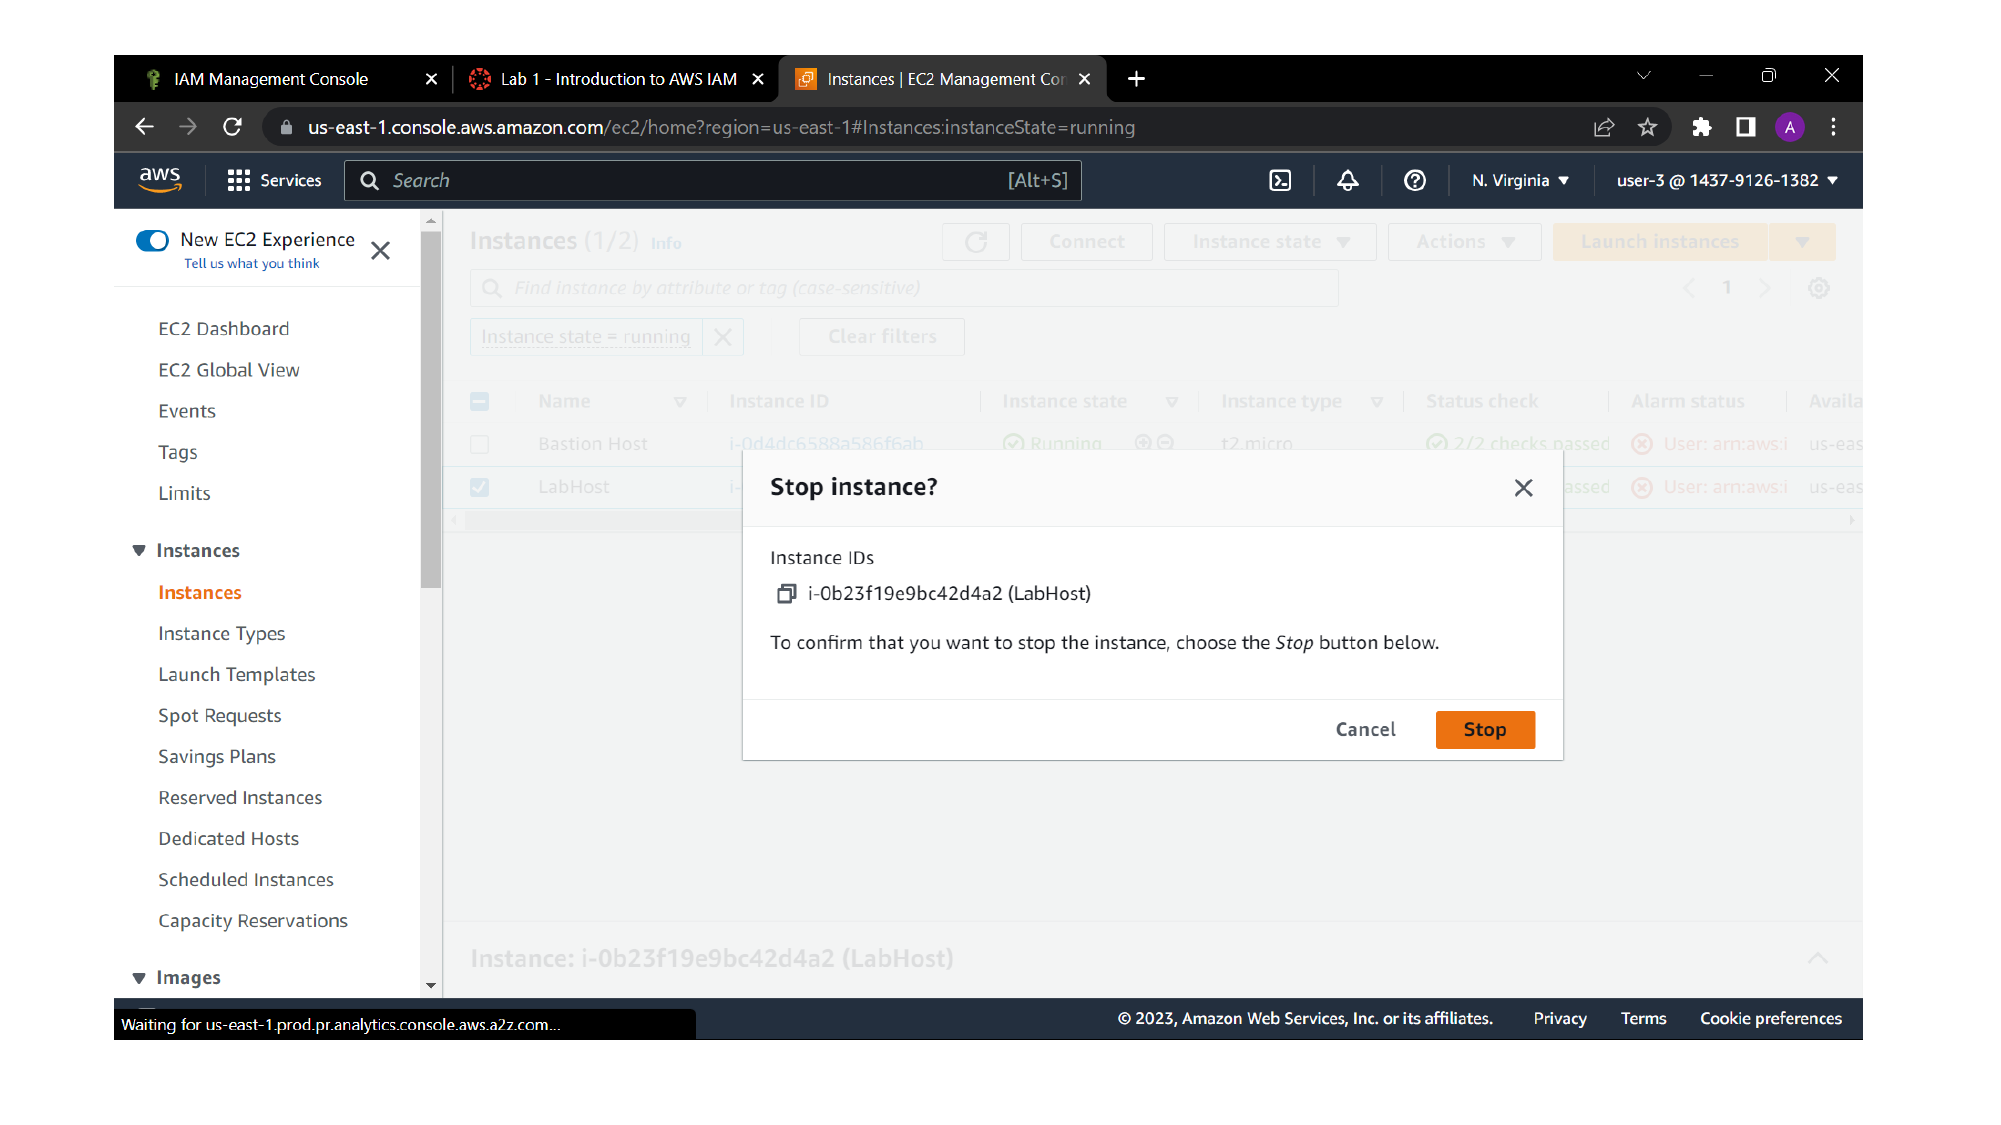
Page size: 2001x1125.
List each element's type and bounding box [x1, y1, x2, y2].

list [114, 55, 1863, 1040]
